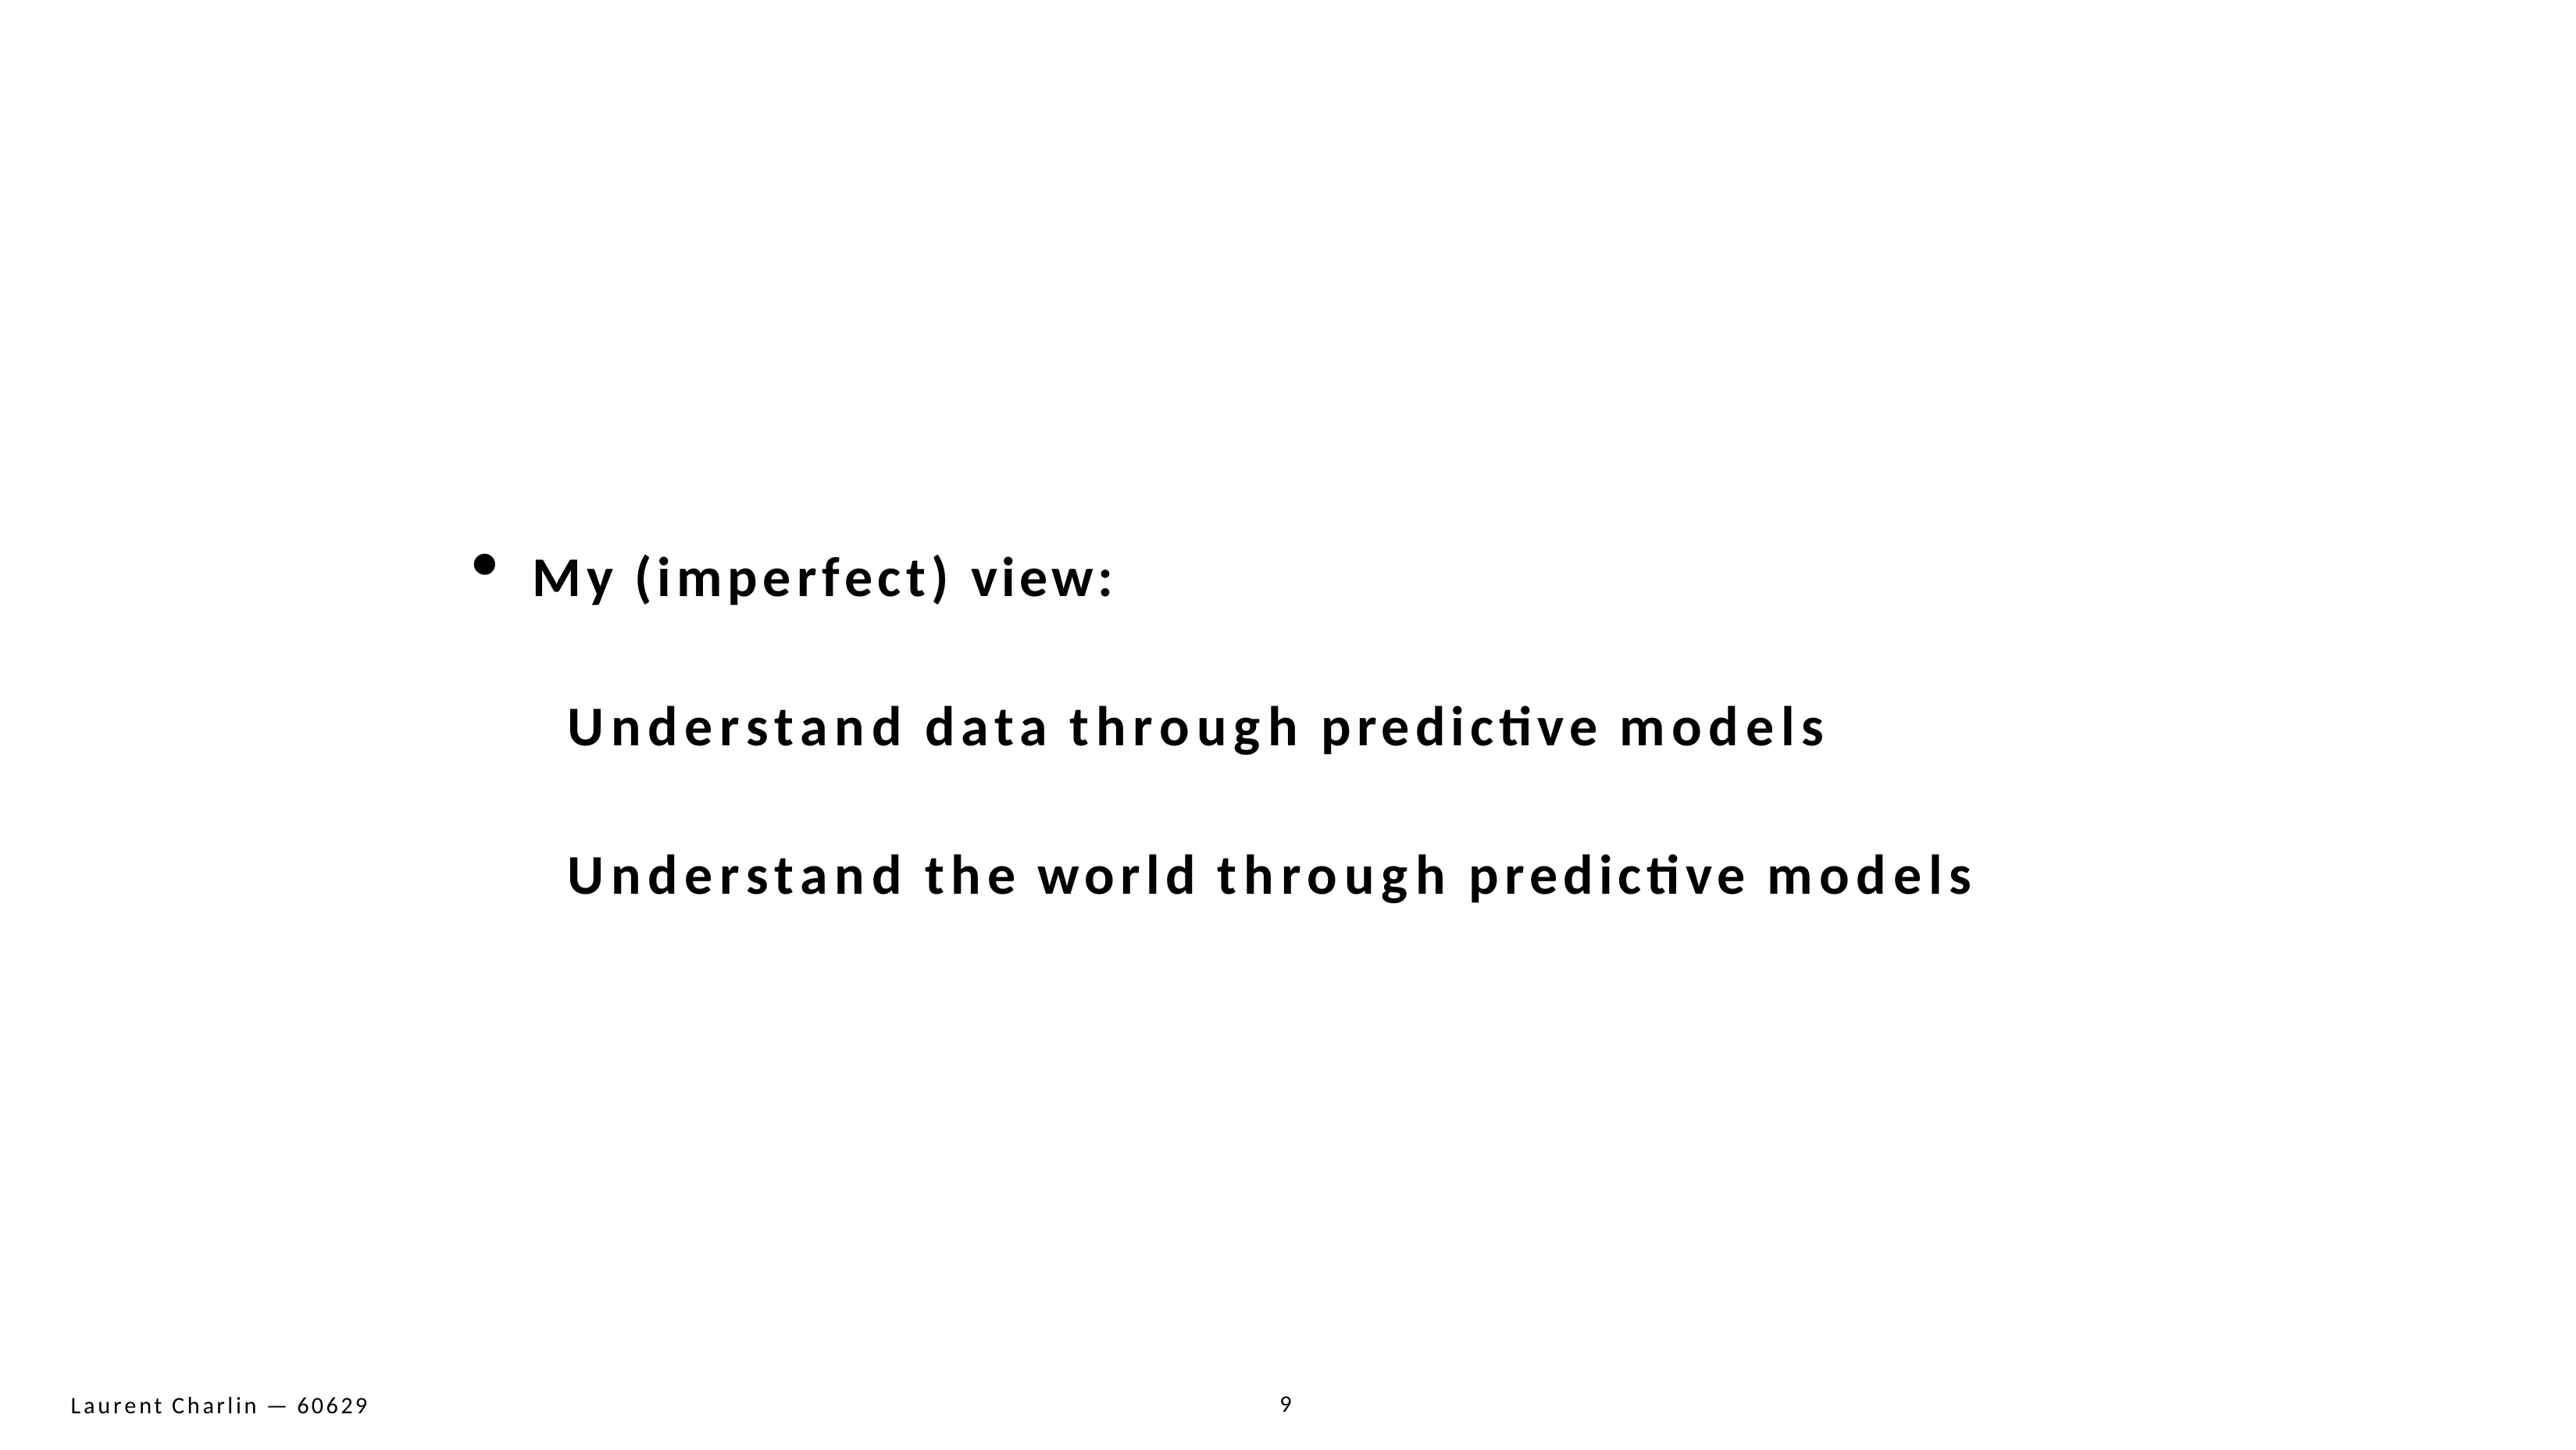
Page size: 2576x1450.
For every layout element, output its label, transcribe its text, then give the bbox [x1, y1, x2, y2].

footer Laurent Charlin — 60629 [69, 1388, 375, 1450]
text_box My (imperfect) view: Understand data through predictive models Understand the world through predictive models [469, 538, 2001, 906]
slide_number 9 [1266, 1387, 1311, 1450]
